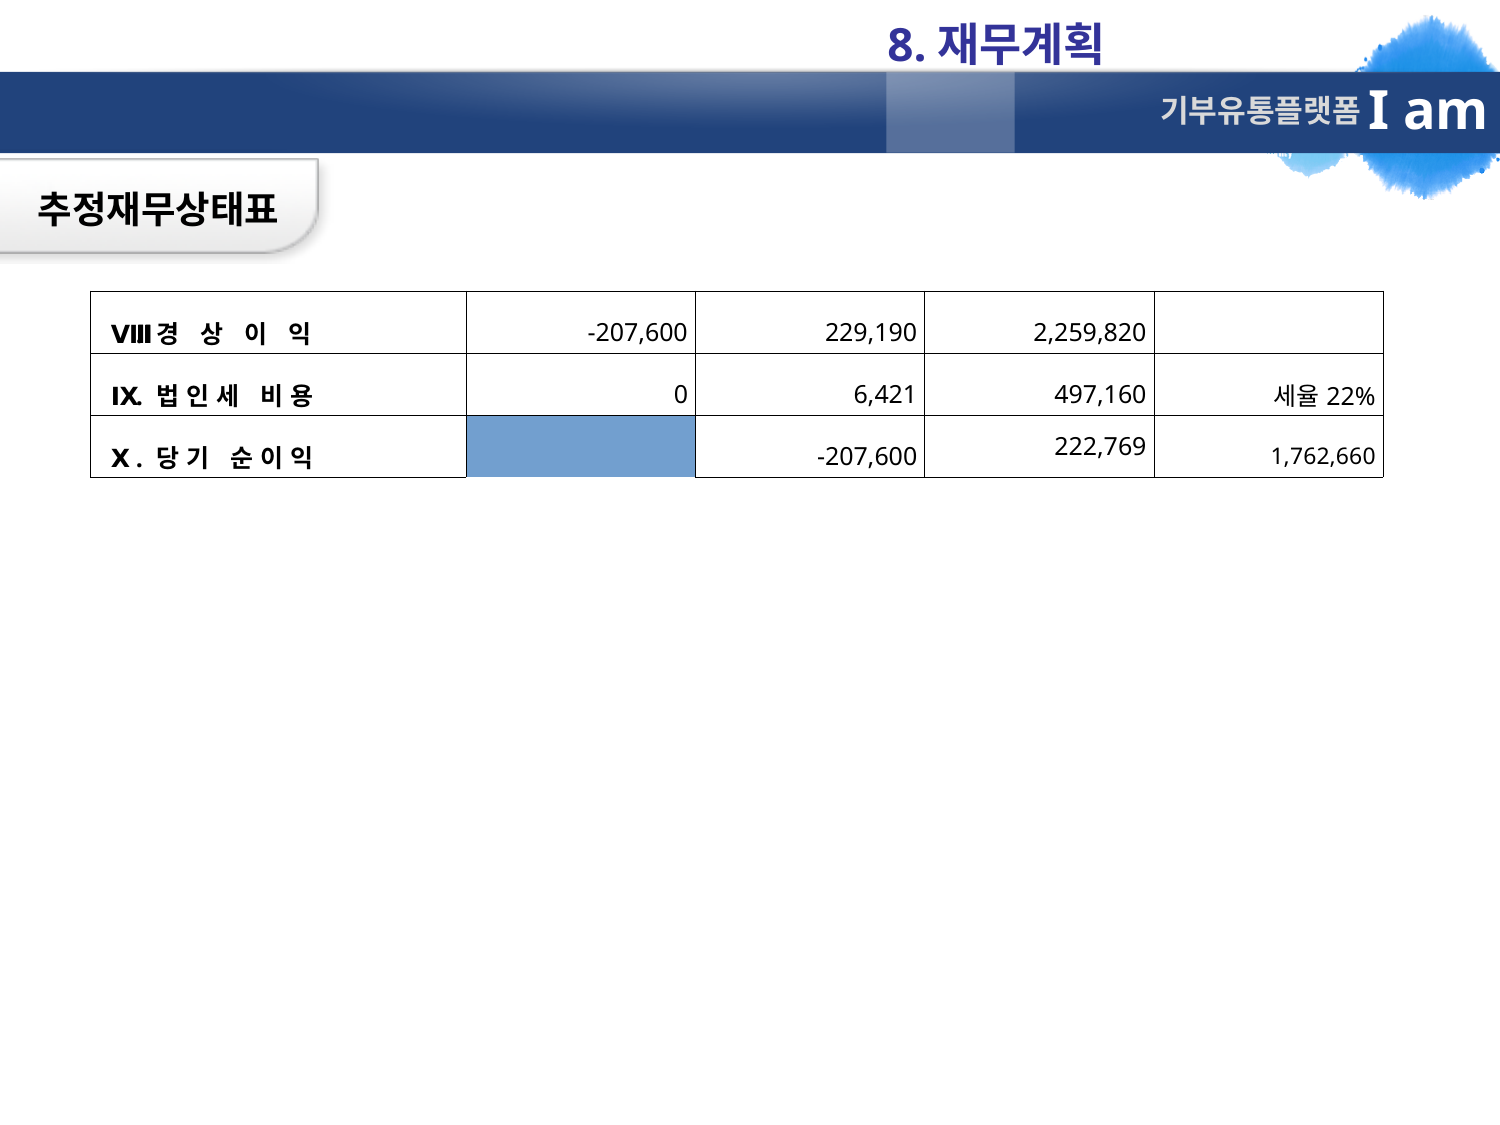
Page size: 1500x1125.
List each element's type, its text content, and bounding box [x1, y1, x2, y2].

table_cell -207,600 [696, 416, 924, 477]
table_cell 497,160 [925, 354, 1154, 415]
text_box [0, 0, 1500, 233]
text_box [0, 149, 334, 264]
table_header -207,600 [467, 292, 695, 353]
table_cell 222,769 [925, 416, 1154, 477]
table_cell 6,421 [696, 354, 924, 415]
table_cell Ⅹ. 당 기 순 이 익 [91, 416, 466, 477]
table_header Ⅷ. 경 상 이 익 [91, 292, 466, 353]
table_cell 세율22% [1155, 354, 1383, 415]
table_cell 0 [467, 354, 695, 415]
table_header [1155, 292, 1383, 353]
table_cell Ⅸ. 법 인 세 비 용 [91, 354, 466, 415]
table_header 229,190 [696, 292, 924, 353]
table_header 2,259,820 [925, 292, 1154, 353]
table_cell [1155, 416, 1383, 477]
